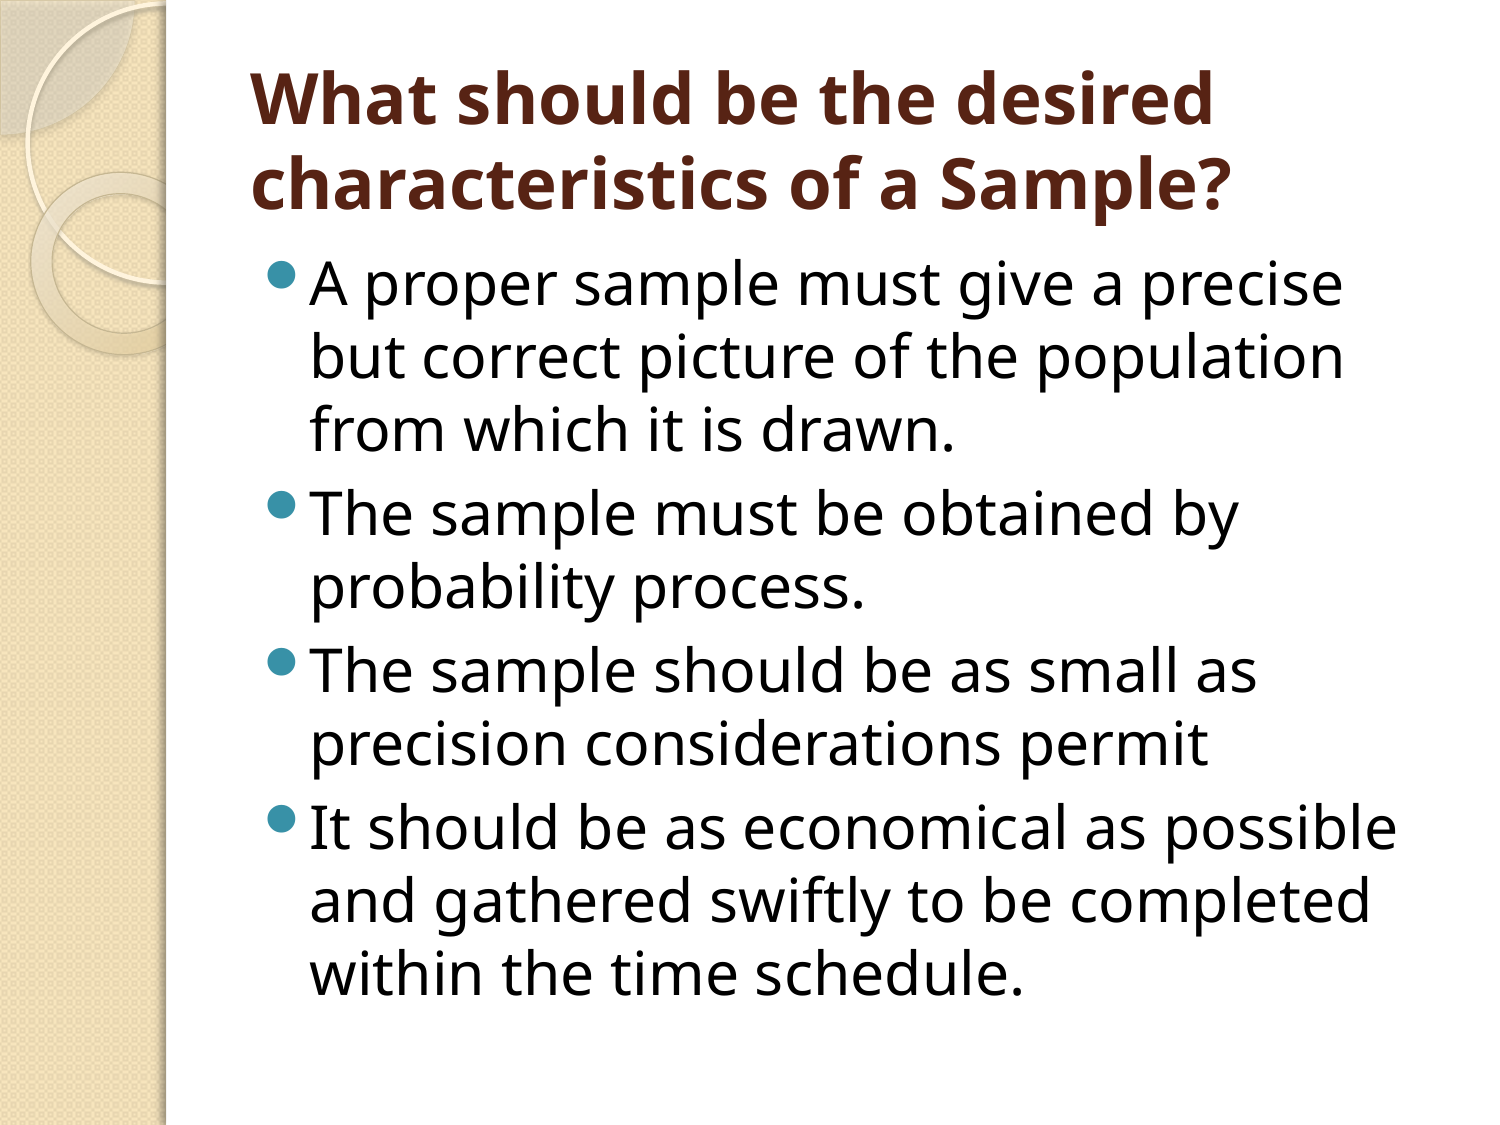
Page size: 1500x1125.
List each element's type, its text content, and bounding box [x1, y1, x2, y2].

list A proper sample must give a precise but correct picture of the population from which it is drawn. The sample must be obtained by probability process. The sample should be as small as precision considerations permit It should be as economical as possible and gathered swiftly to be completed within the time schedule. [235, 237, 1466, 1025]
title What should be the desired characteristics of a Sample? [235, 45, 1466, 233]
